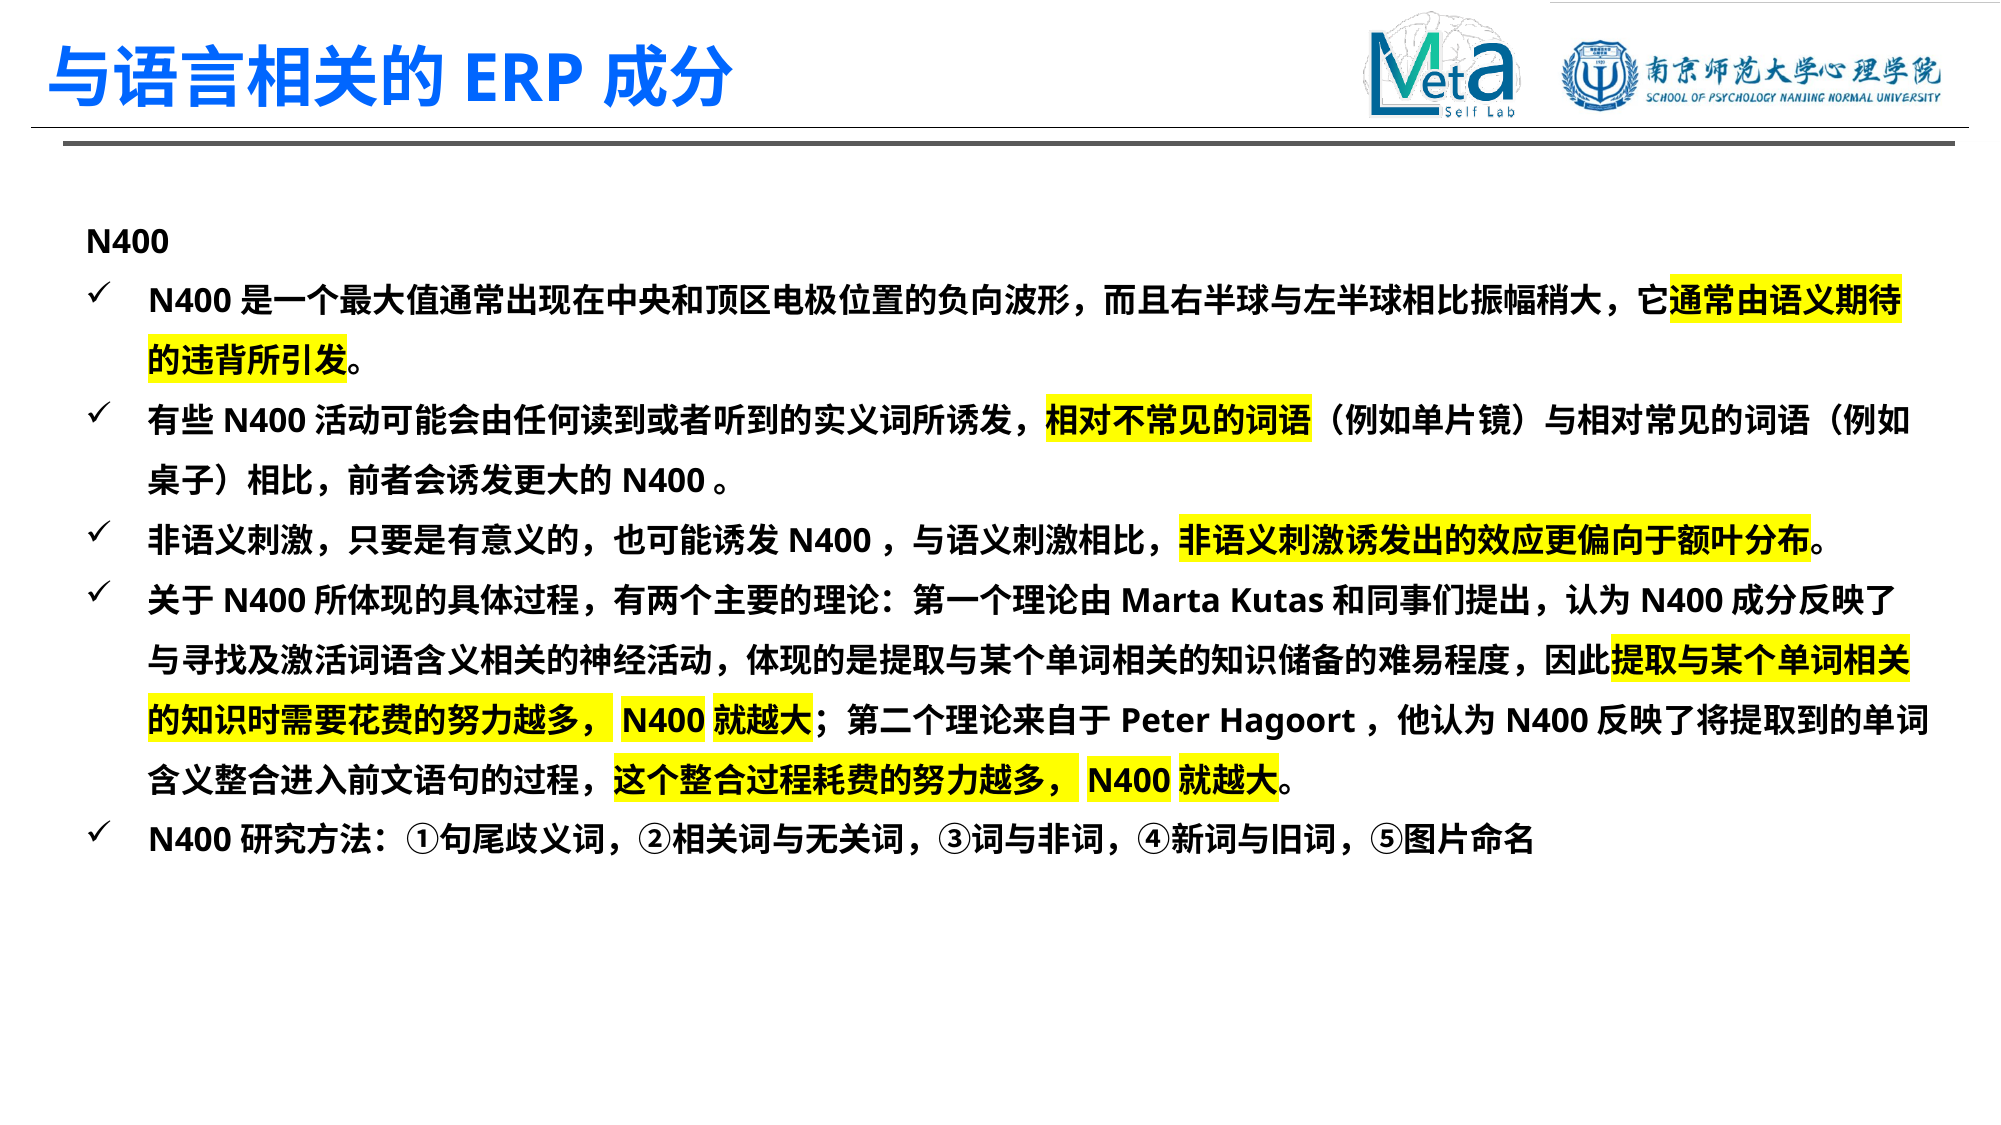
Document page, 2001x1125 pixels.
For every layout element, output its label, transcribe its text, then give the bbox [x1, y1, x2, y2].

text_box N400 N400是一个最大值通常出现在中央和顶区电极位置的负向波形，而且右半球与左半球相比振幅稍大，它通常由语义期待的违背所引发。 有些N400活动可能会由任何读到或者听到的实义词所诱发，相对不常见的词语（例如单片镜）与相对常见的词语（例如桌子）相比，前者会诱发更大的N400。 非语义刺激，只要是有意义的，也可能诱发N400，与语义刺激相比，非语义刺激诱发出的效应更偏向于额叶分布。 关于N400所体现的具体过程，有两个主要的理论：第一个理论由Marta Kutas和同事们提出，认为N400成分反映了与寻找及激活词语含义相关的神经活动，体现的是提取与某个单词相关的知识储备的难易程度，因此提取与某个单词相关的知识时需要花费的努力越多，N400就越大；第二个理论来自于Peter Hagoort，他认为N400反映了将提取到的单词含义整合进入前文语句的过程，这个整合过程耗费的努力越多，N400就越大。 N400研究方法：①句尾歧义词，②相关词与无关词，③词与非词，④新词与旧词，⑤图片命名 [70, 192, 1945, 866]
picture [1254, 0, 2000, 169]
text_box 与语言相关的ERP成分 [31, 26, 1393, 122]
